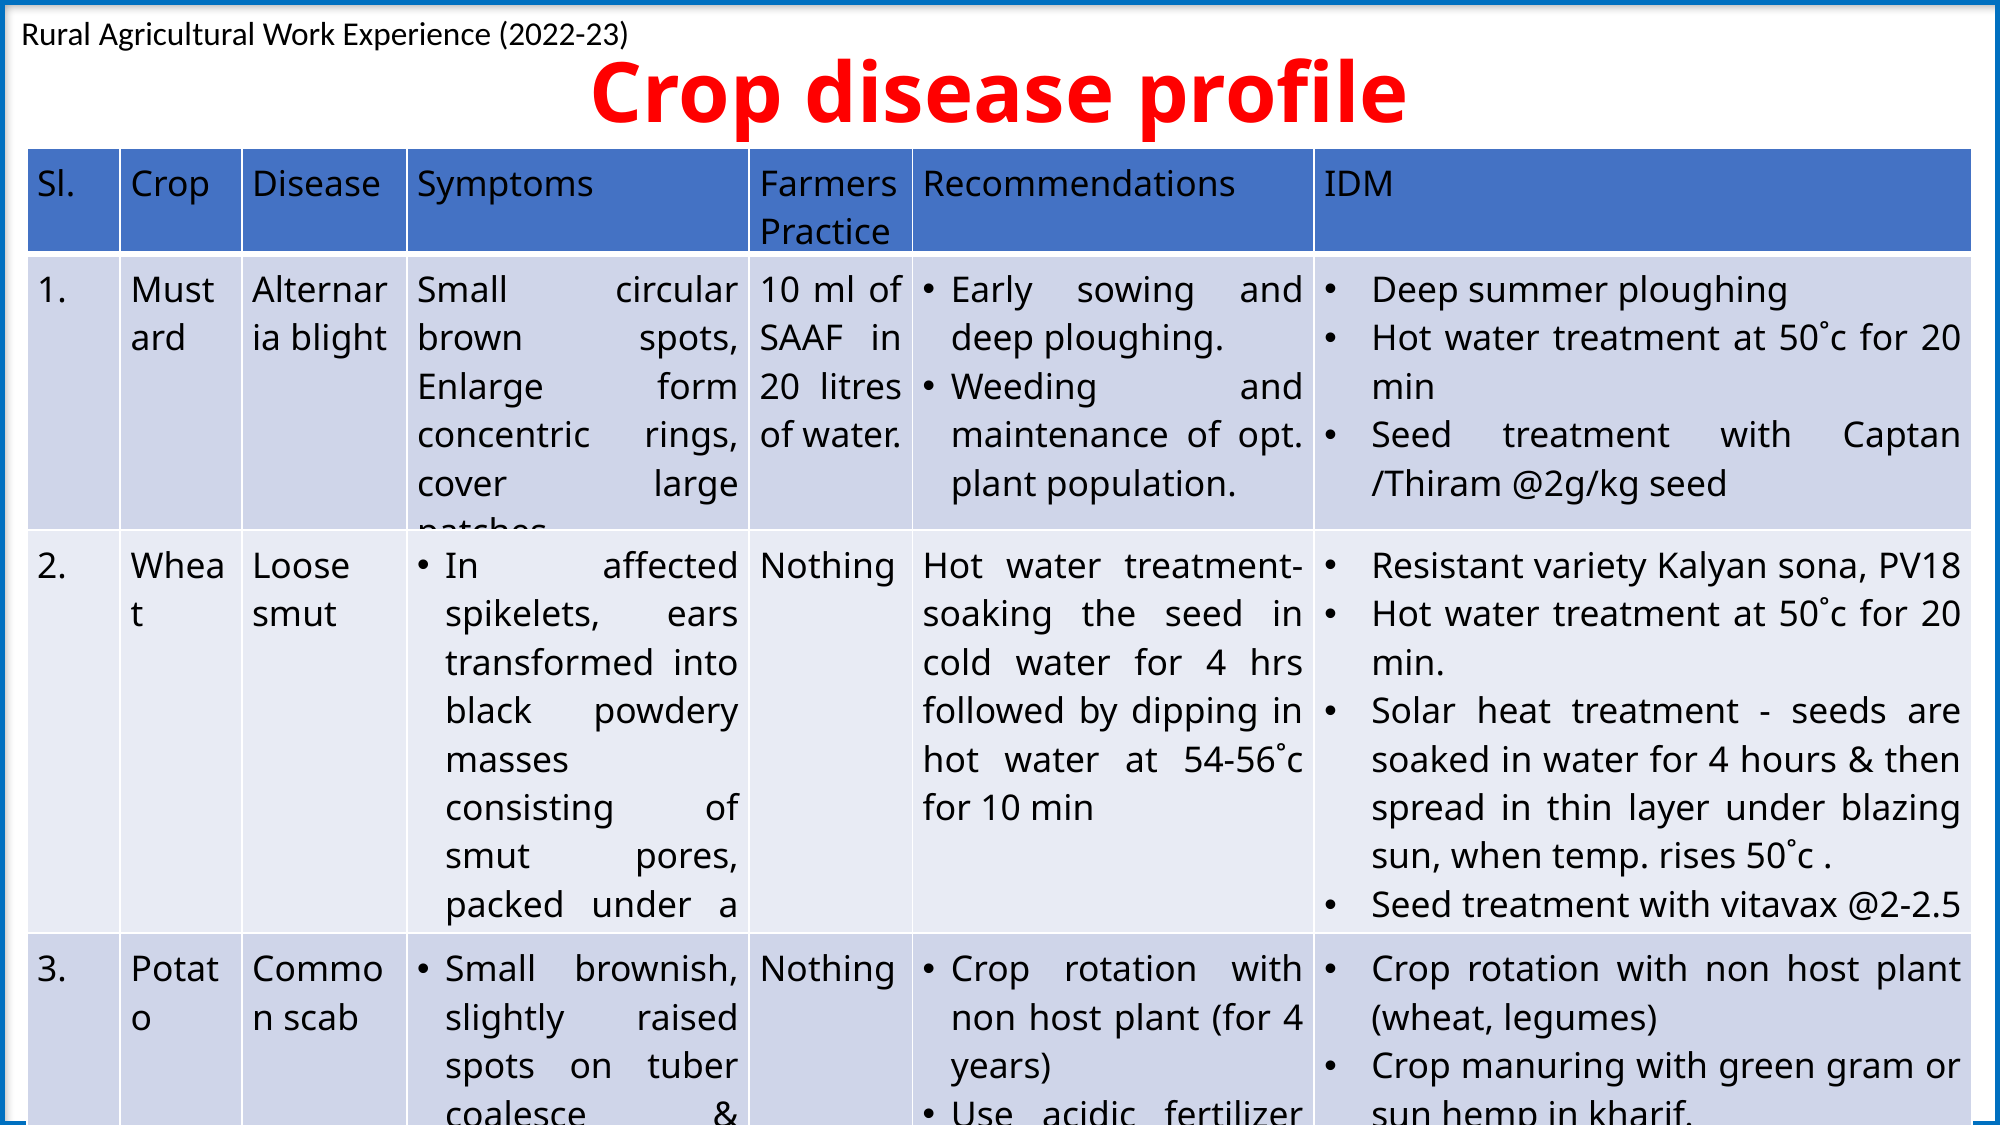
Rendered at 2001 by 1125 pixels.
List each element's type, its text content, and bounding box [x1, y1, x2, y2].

table_cell Nothing [750, 934, 912, 1125]
table_cell Common scab [243, 934, 406, 1125]
table_header IDM [1315, 149, 1971, 251]
table_cell Small brownish, slightly raised spots on tuber coalesce & become corky [408, 934, 748, 1125]
table_cell In affected spikelets, ears transformed into black powdery masses consisting of smut pores, packed under a thin membrane. [408, 531, 748, 932]
table_cell Alternaria blight [243, 257, 406, 529]
table_header Disease [243, 149, 406, 251]
table_cell Crop rotation with non host plant (for 4 years) Use acidic fertilizer like Calcium ammonium nitrate [913, 934, 1313, 1125]
table_cell Mustard [121, 257, 241, 529]
table_cell Crop rotation with non host plant (wheat, legumes) Crop manuring with green gram or sun hemp in kharif. Hold PH at about 5.3 by adding Sulphur [1315, 934, 1971, 1125]
table_cell Potato [121, 934, 241, 1125]
table_cell Loose smut [243, 531, 406, 932]
table_cell Small circular brown spots, Enlarge form concentric rings, cover large patches [408, 257, 748, 529]
table_header Recommendations [913, 149, 1313, 251]
table_header Farmers Practice [750, 149, 912, 251]
table_cell Wheat [121, 531, 241, 932]
table_cell 3. [28, 934, 119, 1125]
text_box Rural Agricultural Work Experience (2022-23) [6, 4, 648, 60]
table_header Sl. [28, 149, 119, 251]
table_header Symptoms [408, 149, 748, 251]
table_cell 10 ml of SAAF in 20 litres of water. [750, 257, 912, 529]
table_header Crop [121, 149, 241, 251]
text_box Crop disease profile [35, 31, 1964, 147]
table_cell Resistant variety Kalyan sona, PV18 Hot water treatment at 50˚c for 20 min. Solar heat treatment - seeds are soaked in water for 4 hours & then spread in thin layer under blazing sun, when temp. rises 50˚c . Seed treatment with vitavax @2-2.5 g/kg seed [1315, 531, 1971, 932]
table_cell Deep summer ploughing Hot water treatment at 50˚c for 20 min Seed treatment with Captan /Thiram @2g/kg seed [1315, 257, 1971, 529]
table_cell 2. [28, 531, 119, 932]
text_box [0, 0, 2000, 1125]
table_cell Early sowing and deep ploughing. Weeding and maintenance of opt. plant population. [913, 257, 1313, 529]
table_cell Nothing [750, 531, 912, 932]
table_cell Hot water treatment-soaking the seed in cold water for 4 hrs followed by dipping in hot water at 54-56˚c for 10 min [913, 531, 1313, 932]
table_cell 1. [28, 257, 119, 529]
